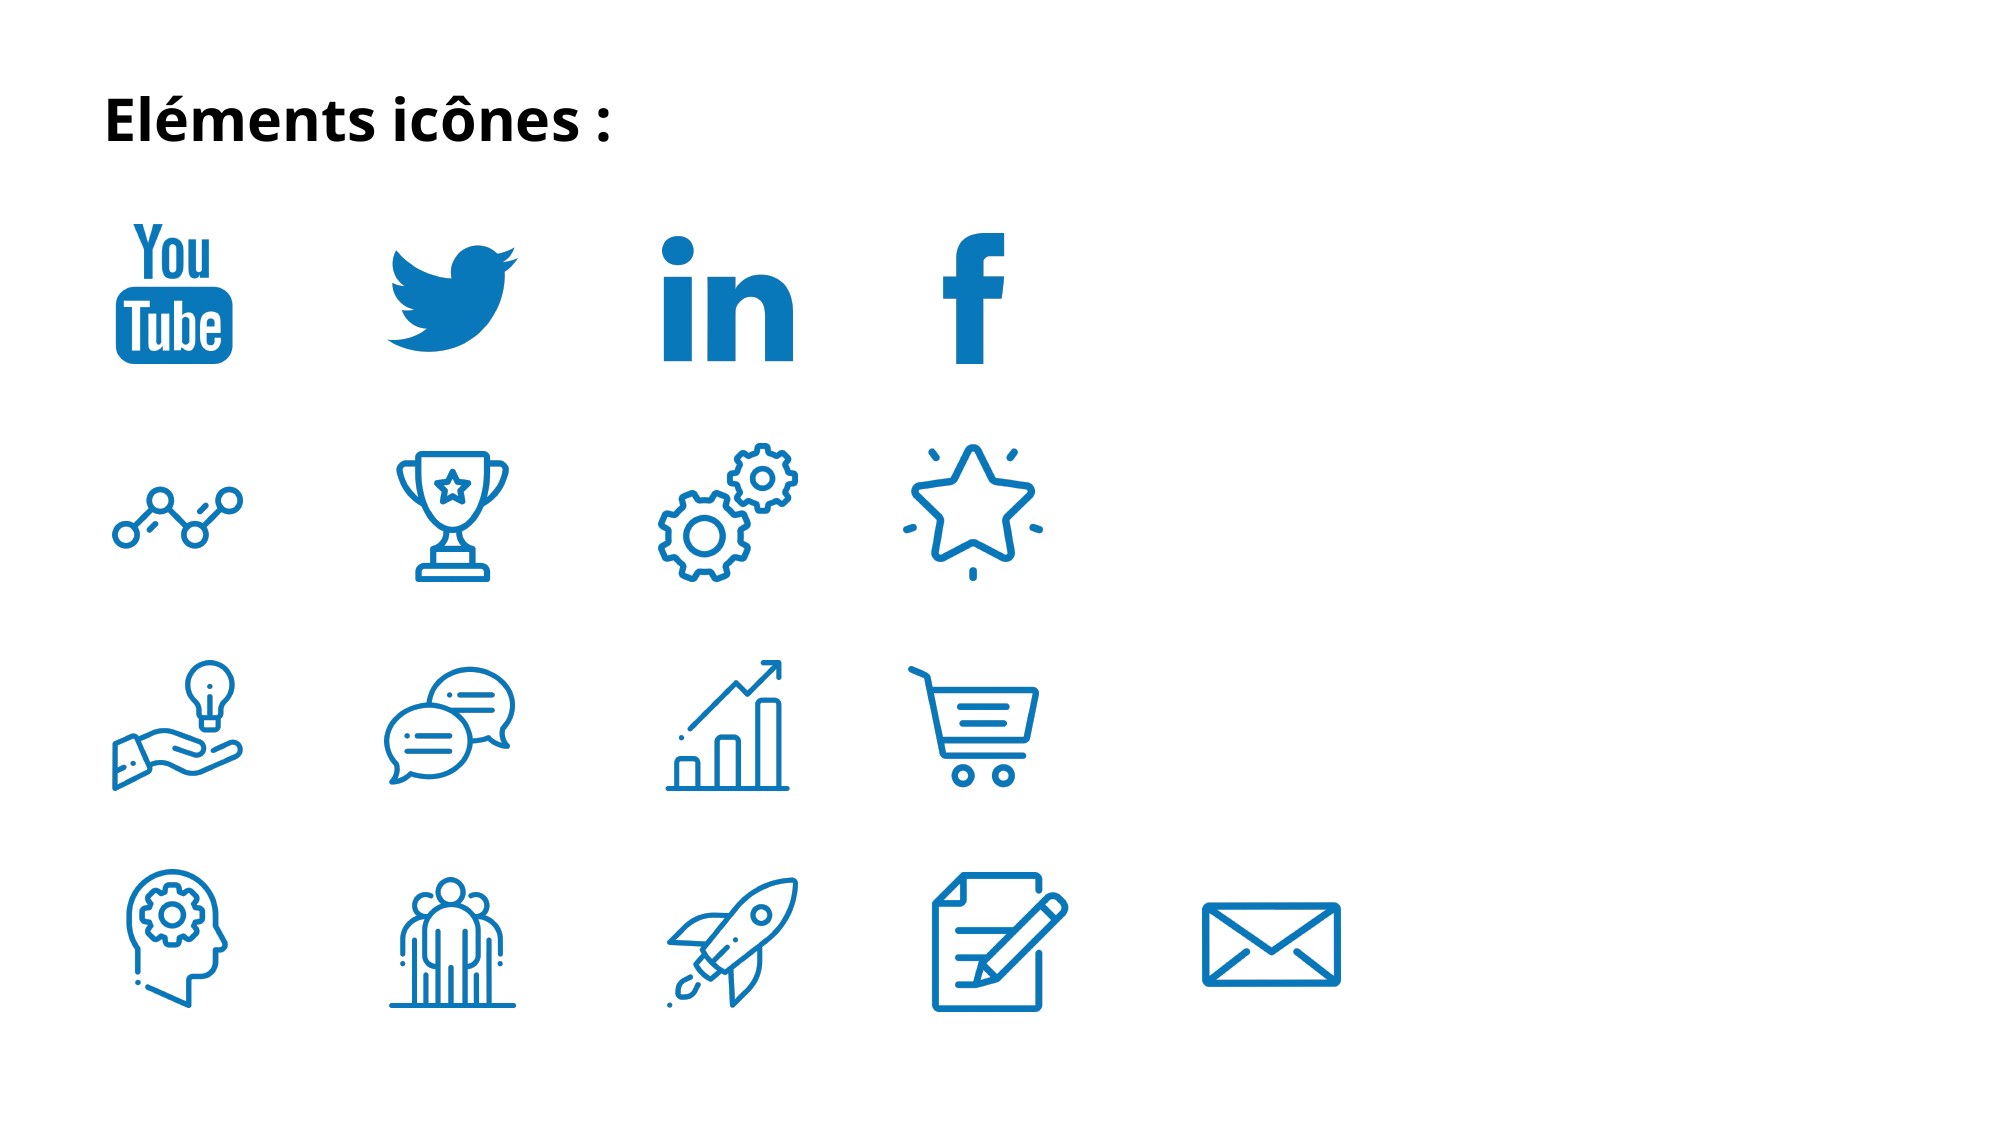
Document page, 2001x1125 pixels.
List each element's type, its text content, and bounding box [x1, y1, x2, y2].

picture [903, 442, 1043, 582]
picture [111, 660, 243, 791]
picture [930, 872, 1070, 1012]
text_box Eléments icônes : [88, 75, 1589, 164]
picture [662, 233, 793, 364]
picture [908, 661, 1039, 792]
picture [387, 451, 519, 582]
picture [658, 442, 798, 582]
picture [1202, 875, 1341, 1014]
picture [104, 224, 244, 364]
picture [666, 877, 798, 1008]
picture [387, 233, 519, 364]
picture [111, 452, 243, 583]
picture [384, 660, 515, 791]
picture [908, 233, 1039, 364]
picture [107, 869, 247, 1008]
picture [387, 877, 519, 1008]
picture [662, 660, 793, 791]
